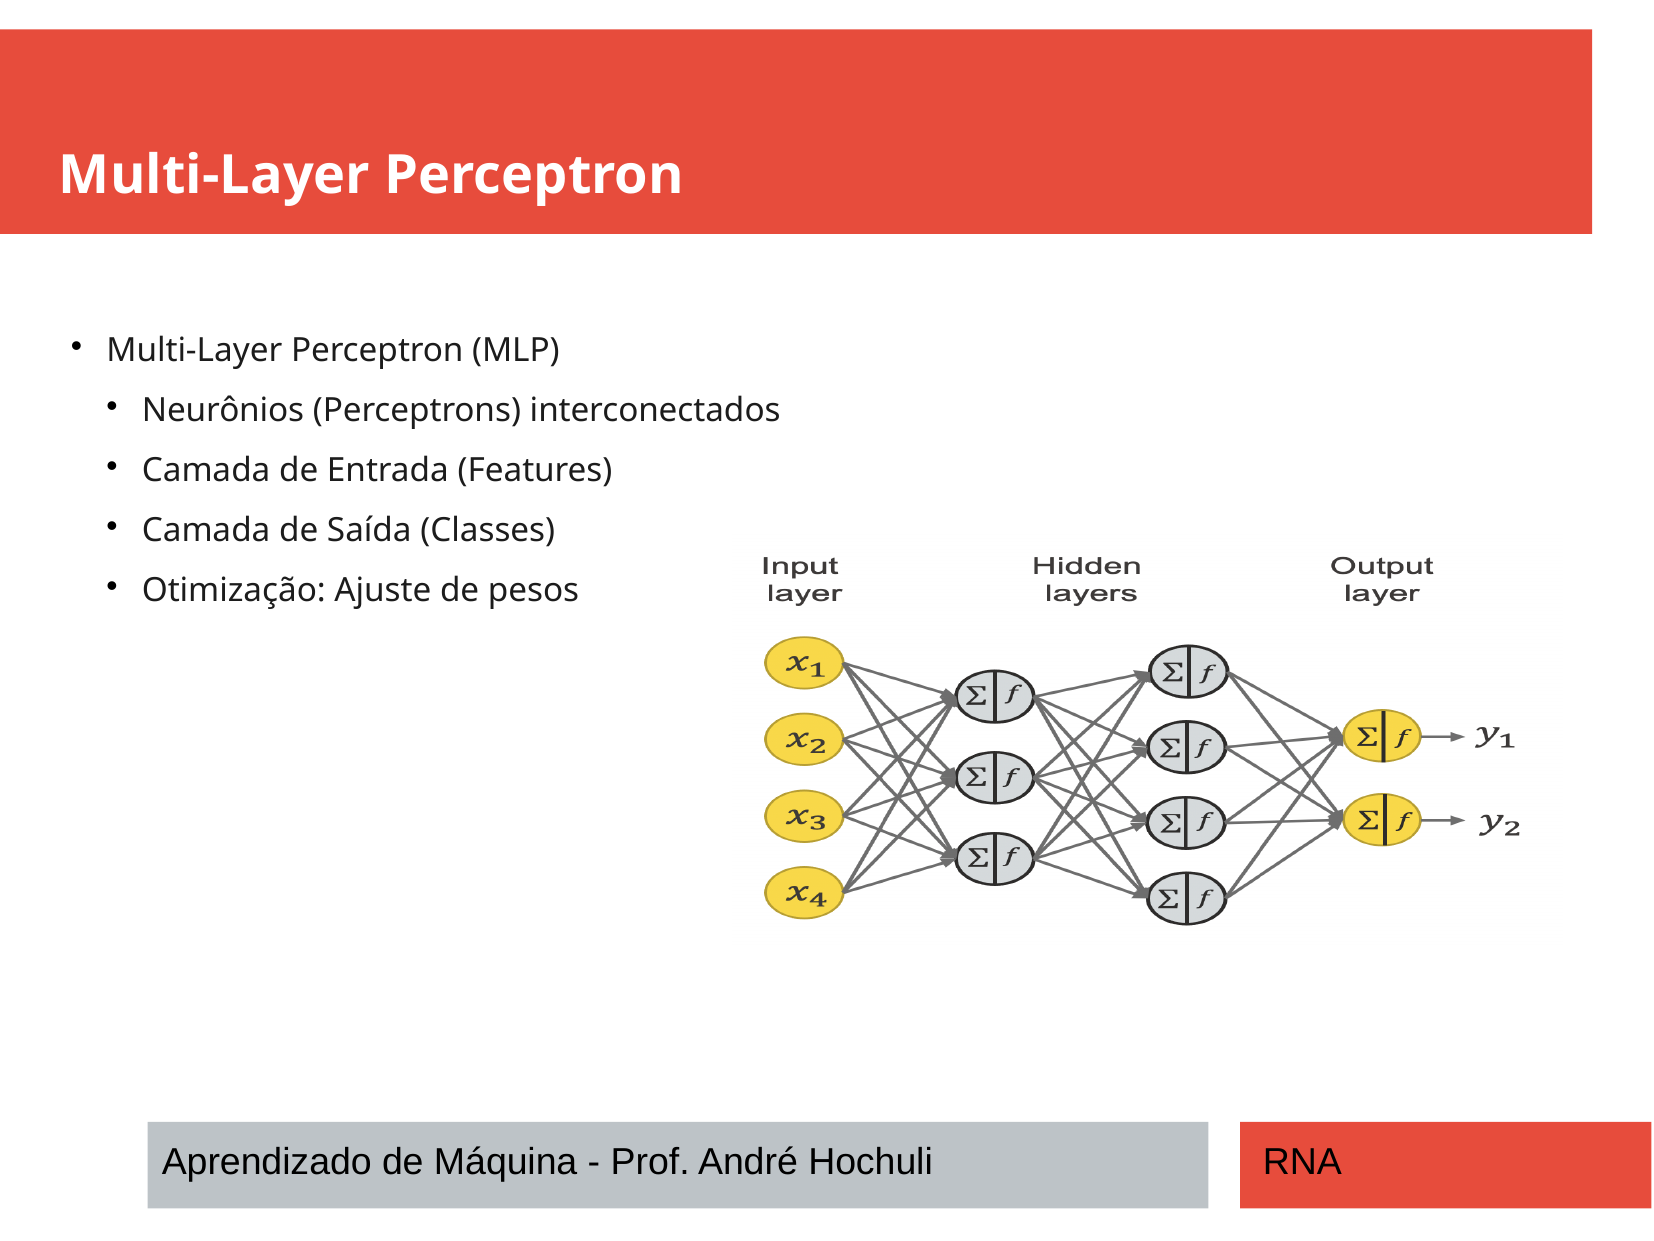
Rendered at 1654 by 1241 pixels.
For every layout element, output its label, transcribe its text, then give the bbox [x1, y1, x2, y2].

text_box RNA [1248, 1129, 1621, 1188]
text_box Multi-Layer Perceptron [58, 58, 1593, 205]
text_box Aprendizado de Máquina - Prof. André Hochuli [147, 1130, 1203, 1188]
text_box Multi-Layer Perceptron (MLP) Neurônios (Perceptrons) interconectados Camada de Entrada (Features) Camada de Saída (Classes) Otimização: Ajuste de pesos [56, 250, 1594, 1130]
picture [732, 531, 1563, 945]
